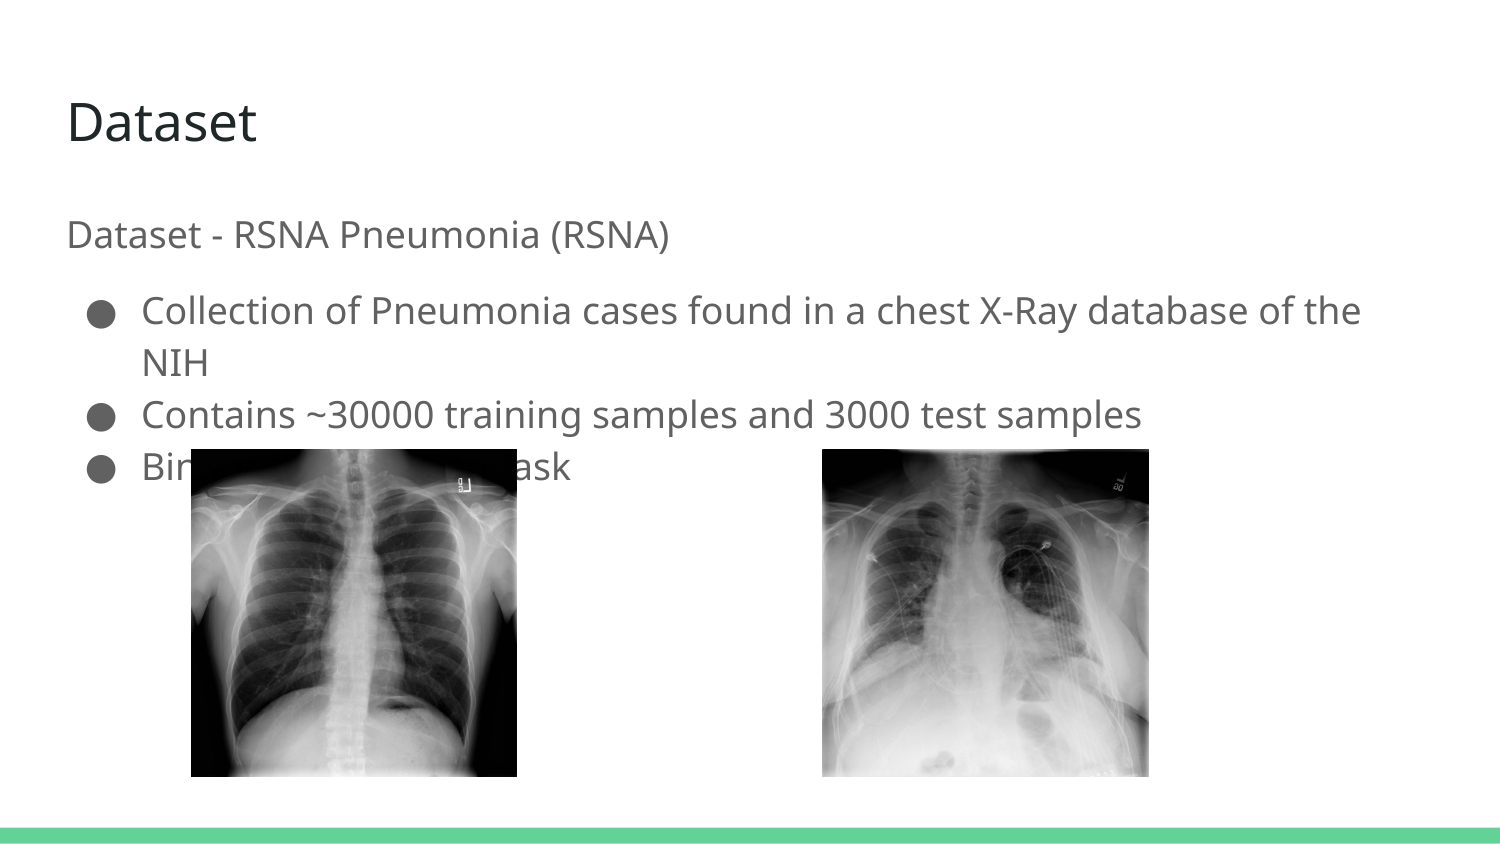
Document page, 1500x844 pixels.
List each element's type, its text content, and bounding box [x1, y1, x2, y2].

picture [190, 449, 518, 778]
list Dataset - RSNA Pneumonia (RSNA) Collection of Pneumonia cases found in a chest X-Ray database of the NIH Contains ~30000 training samples and 3000 test samples Binary classification task [51, 189, 1449, 750]
picture [822, 449, 1149, 778]
title Dataset [51, 72, 1449, 167]
